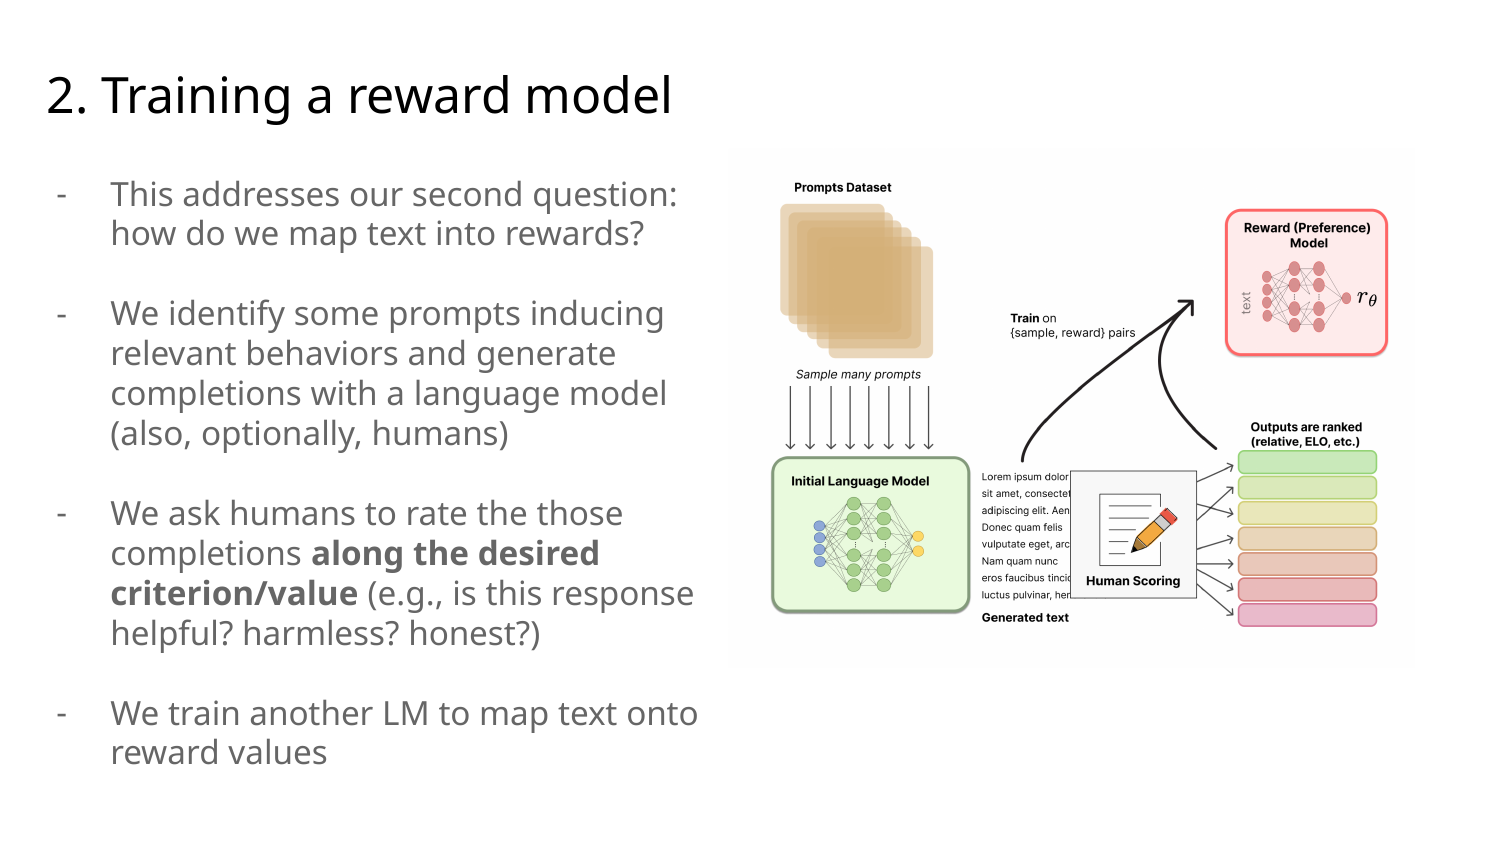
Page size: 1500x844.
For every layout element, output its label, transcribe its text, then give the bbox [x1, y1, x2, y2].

picture [727, 148, 1416, 668]
title 2. Training a reward model [35, 36, 1299, 157]
text_box This addresses our second question: how do we map text into rewards? We identify some prompts inducing relevant behaviors and generate completions with a language model (also, optionally, humans) We ask humans to rate the those completions along the desired criterion/value (e.g., is this response helpful? harmless? honest?) We train another LM to map text onto reward values [24, 167, 729, 778]
